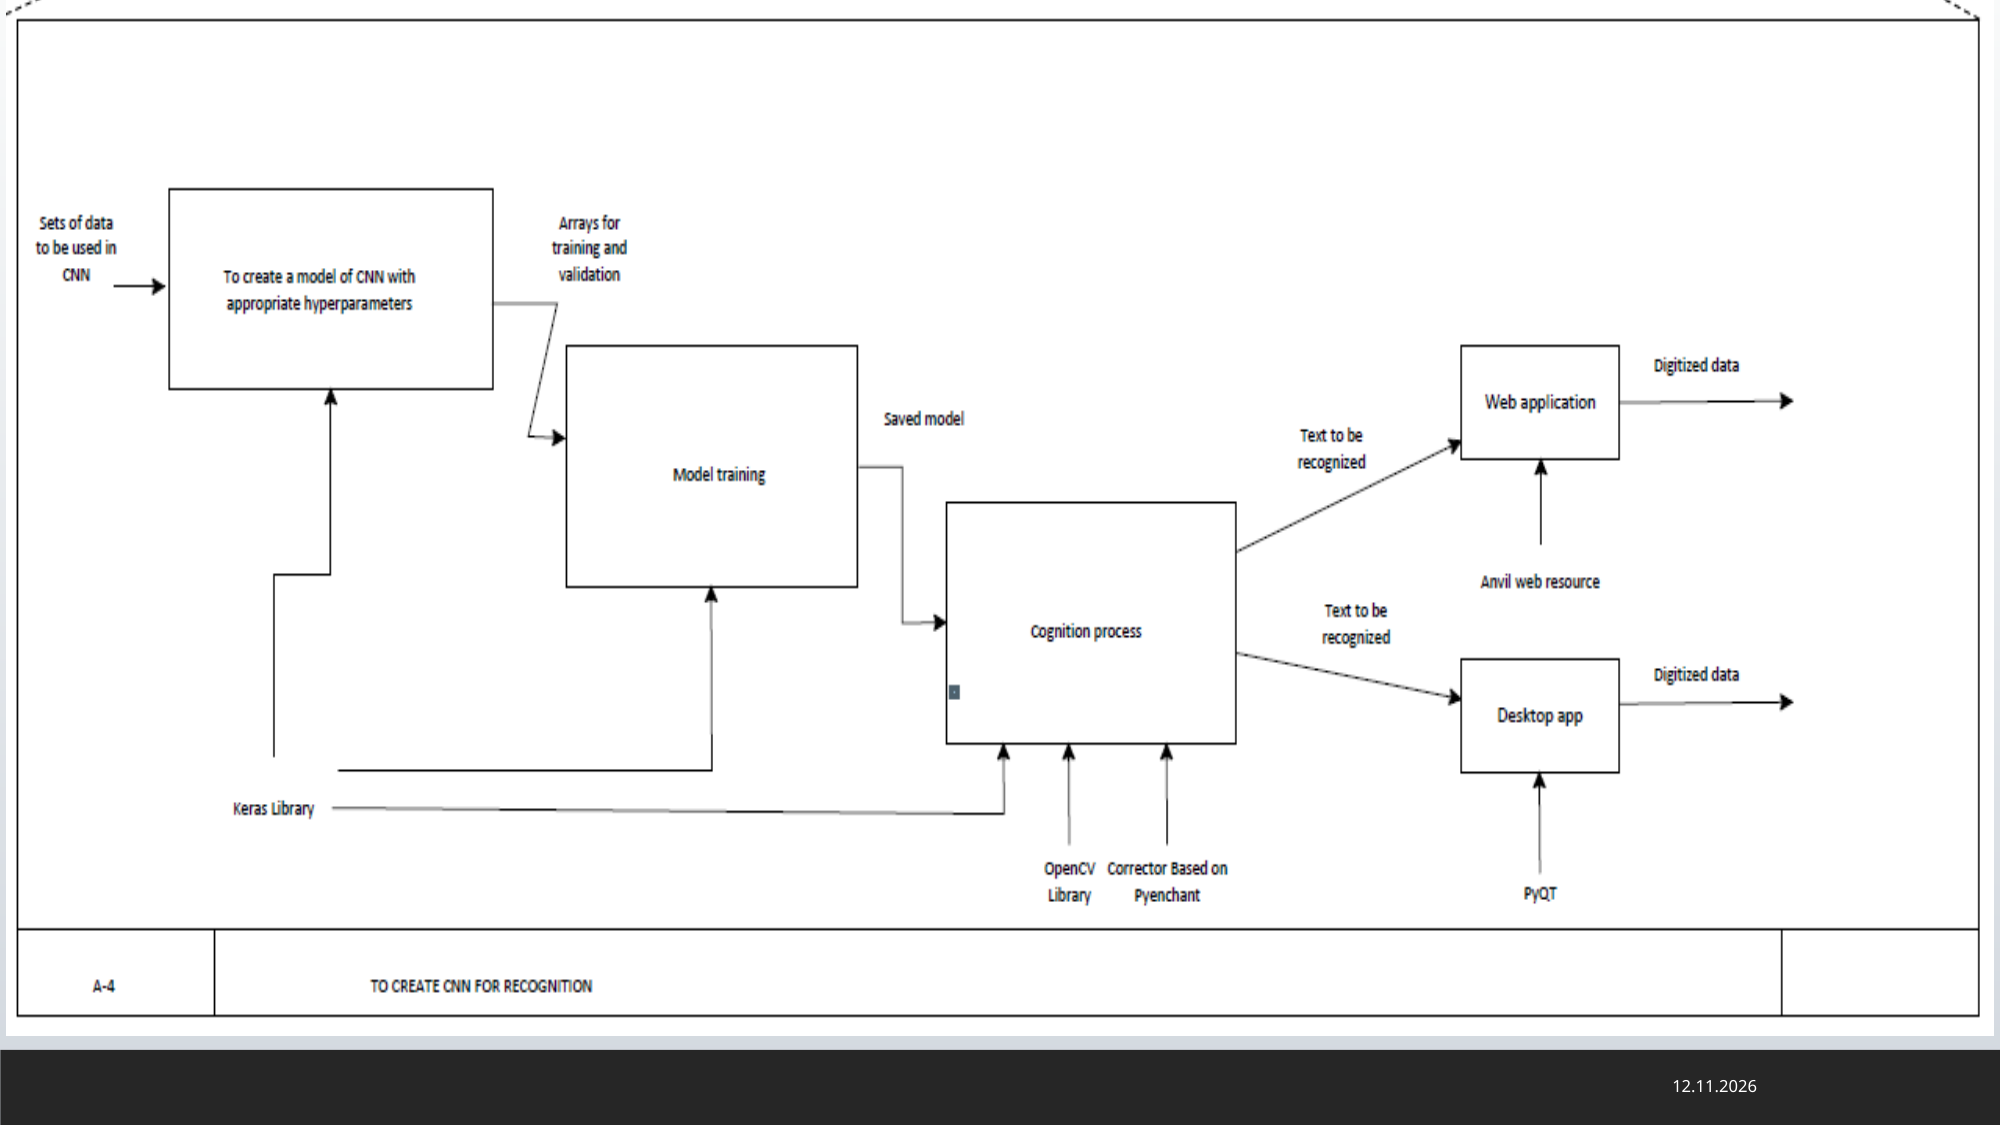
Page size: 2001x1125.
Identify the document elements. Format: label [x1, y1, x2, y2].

slide_number [1348, 1057, 1773, 1118]
picture [6, 0, 1994, 1037]
